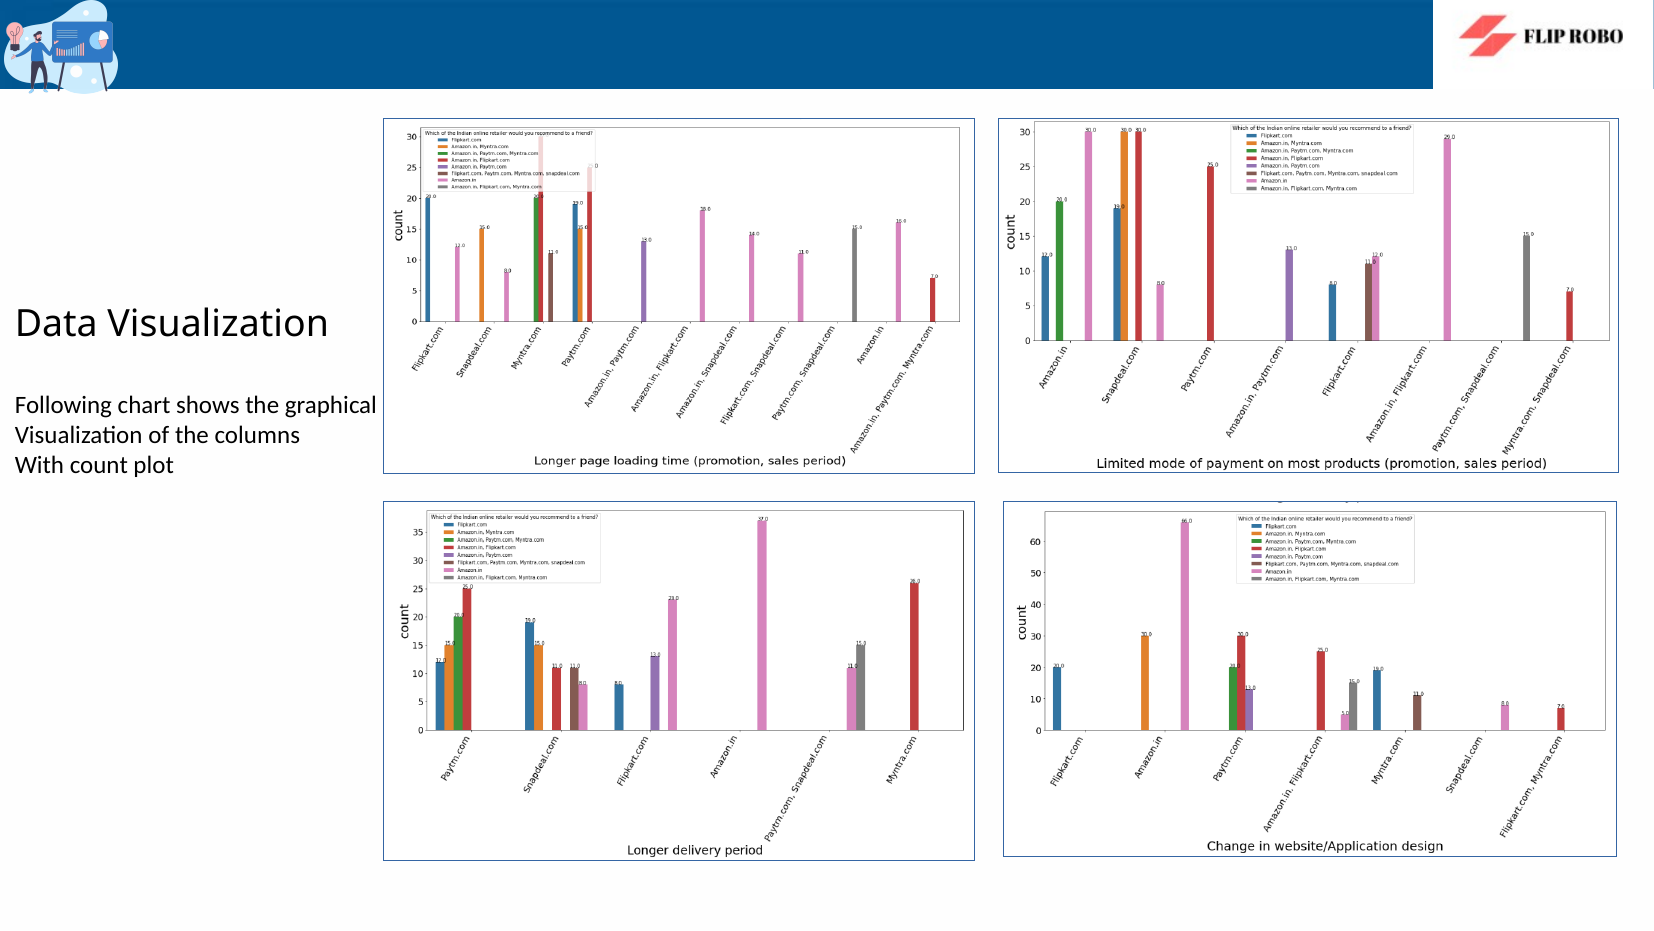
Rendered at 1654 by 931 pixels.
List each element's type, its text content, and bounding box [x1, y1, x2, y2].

picture [383, 117, 975, 474]
text_box Data Visualization Following chart shows the graphical Visualization of the columns With count plot [0, 291, 402, 857]
picture [383, 501, 975, 862]
picture [0, 0, 1654, 94]
picture [997, 117, 1619, 473]
picture [1003, 501, 1617, 857]
